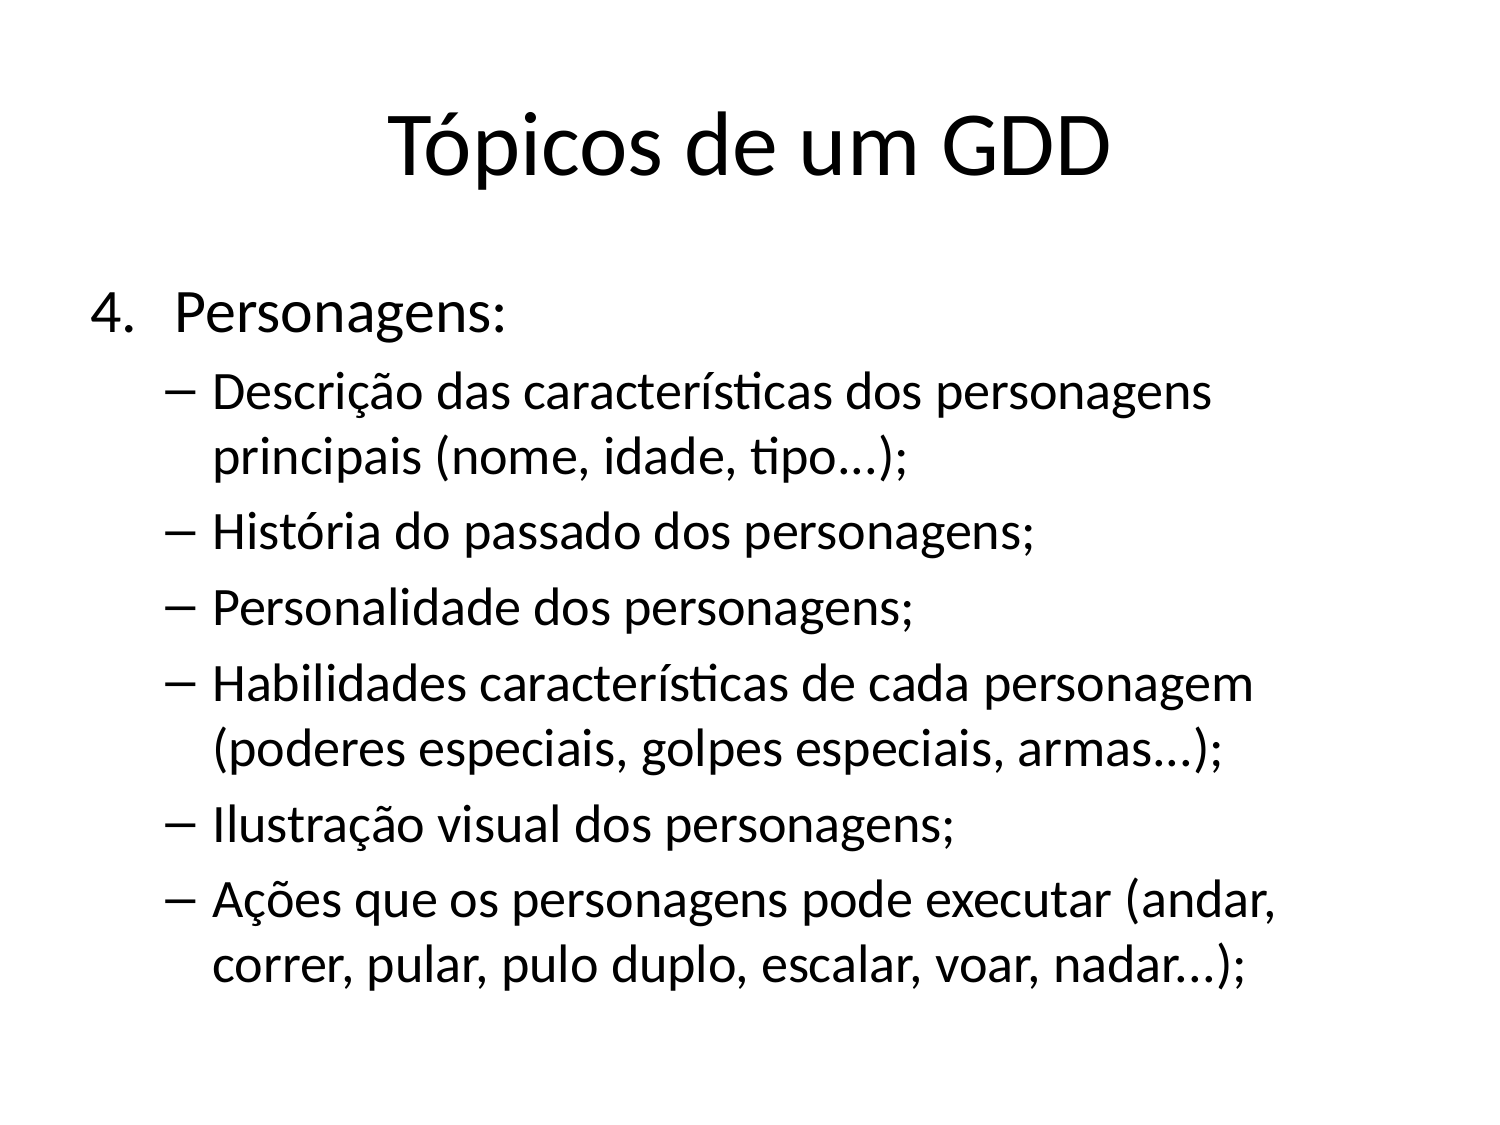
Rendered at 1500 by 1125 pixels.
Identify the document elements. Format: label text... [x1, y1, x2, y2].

list Personagens: Descrição das características dos personagens principais (nome, idade, tipo...); História do passado dos personagens; Personalidade dos personagens; Habilidades características de cada personagem (poderes especiais, golpes especiais, armas...); Ilustração visual dos personagens; Ações que os personagens pode executar (andar, correr, pular, pulo duplo, escalar, voar, nadar...); [75, 262, 1425, 1005]
title Tópicos de um GDD [75, 45, 1425, 233]
